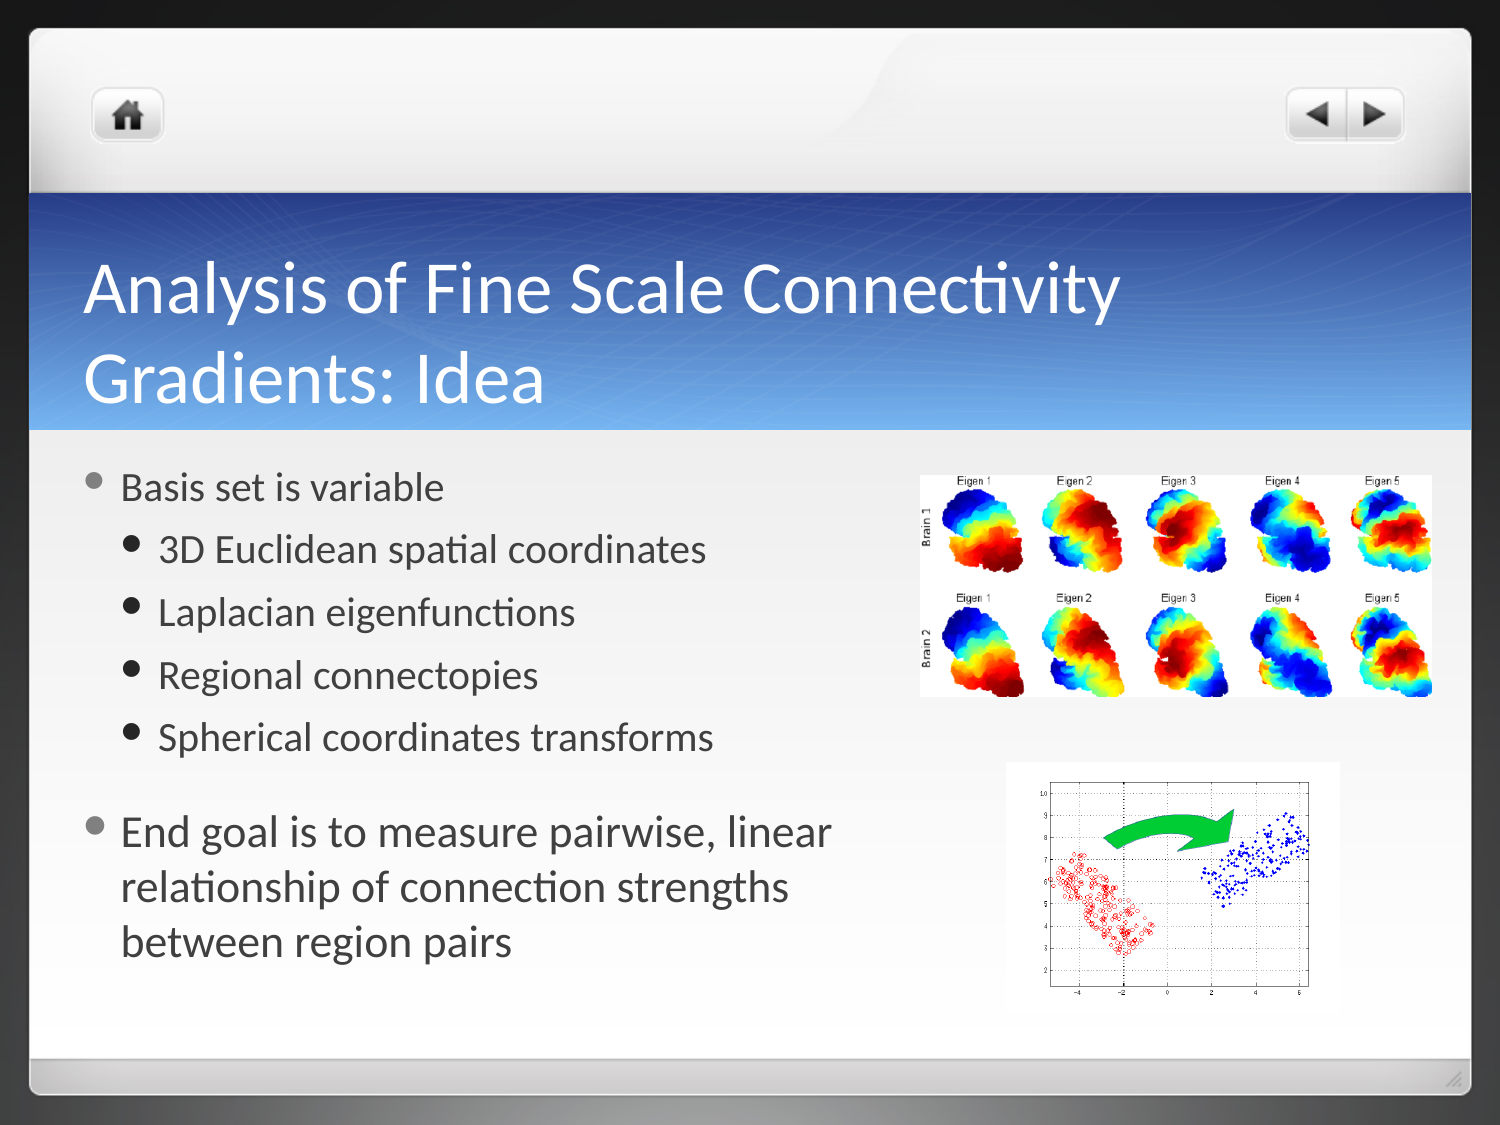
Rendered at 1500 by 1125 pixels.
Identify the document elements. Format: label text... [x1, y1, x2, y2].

title Analysis of Fine Scale Connectivity Gradients: Idea [68, 238, 1432, 427]
picture [0, 0, 1500, 1125]
list Basis set is variable 3D Euclidean spatial coordinates Laplacian eigenfunctions Regional connectopies Spherical coordinates transforms End goal is to measure pairwise, linear relationship of connection strengths between region pairs [68, 452, 961, 1025]
